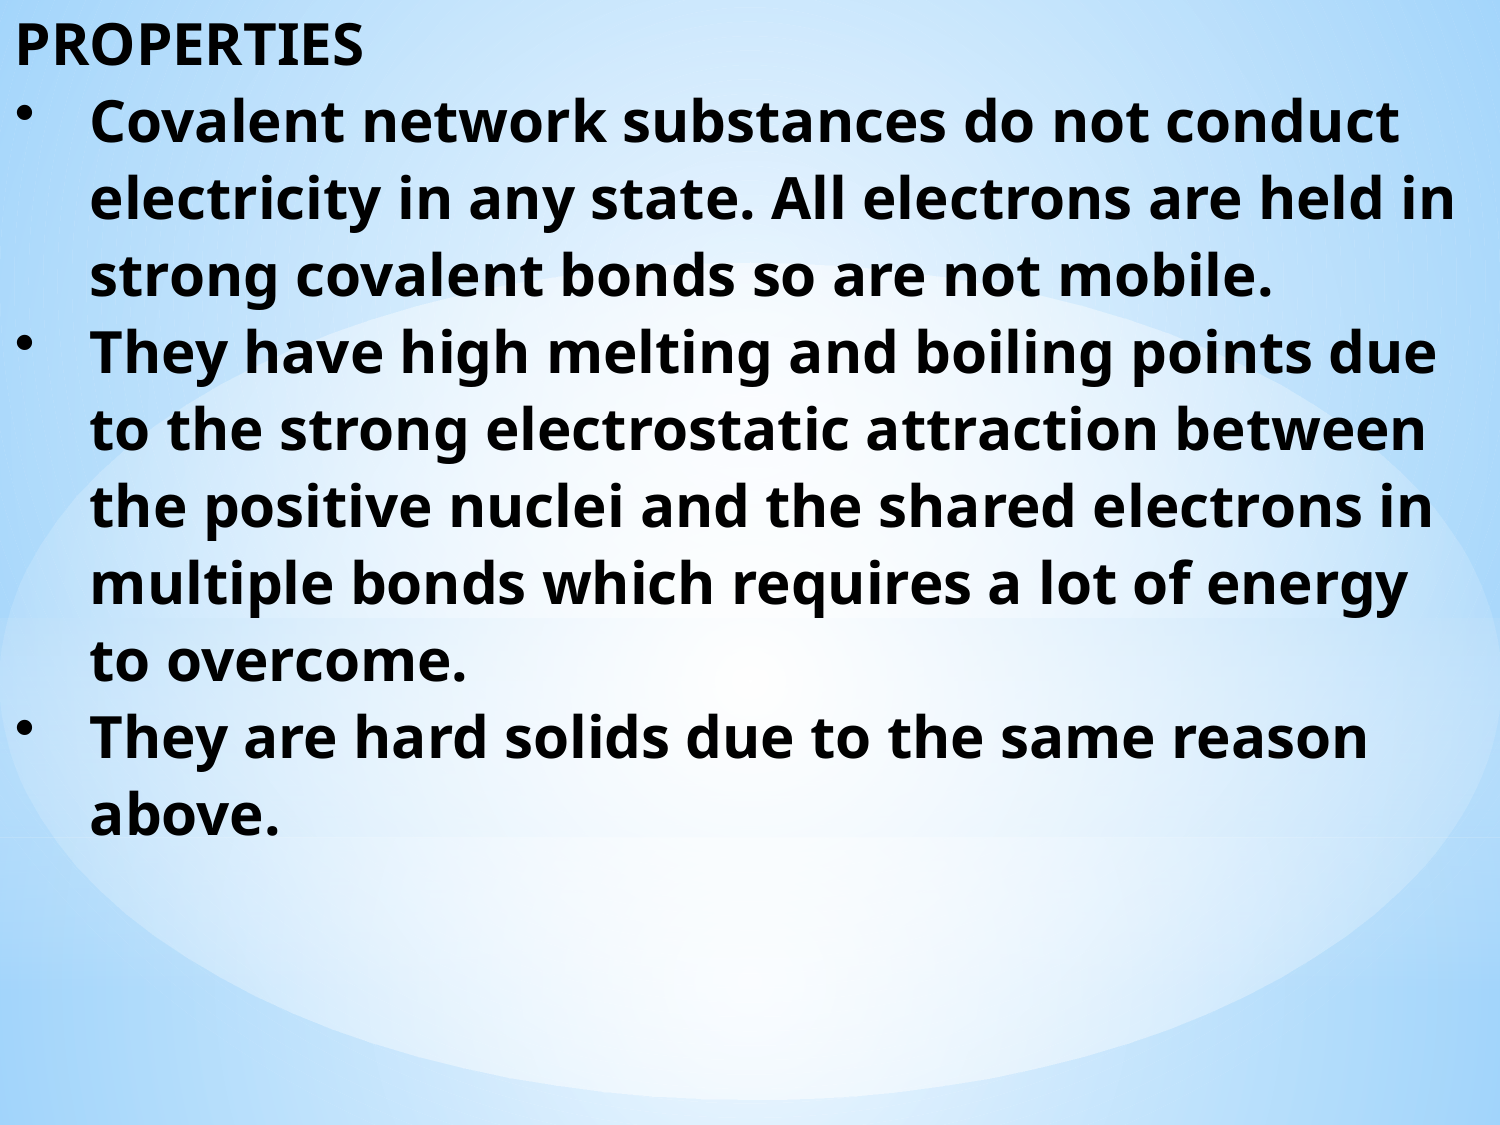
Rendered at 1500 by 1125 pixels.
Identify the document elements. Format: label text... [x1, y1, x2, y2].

text_box PROPERTIES Covalent network substances do not conduct electricity in any state. All electrons are held in strong covalent bonds so are not mobile. They have high melting and boiling points due to the strong electrostatic attraction between the positive nuclei and the shared electrons in multiple bonds which requires a lot of energy to overcome. They are hard solids due to the same reason above. [0, 0, 1500, 855]
